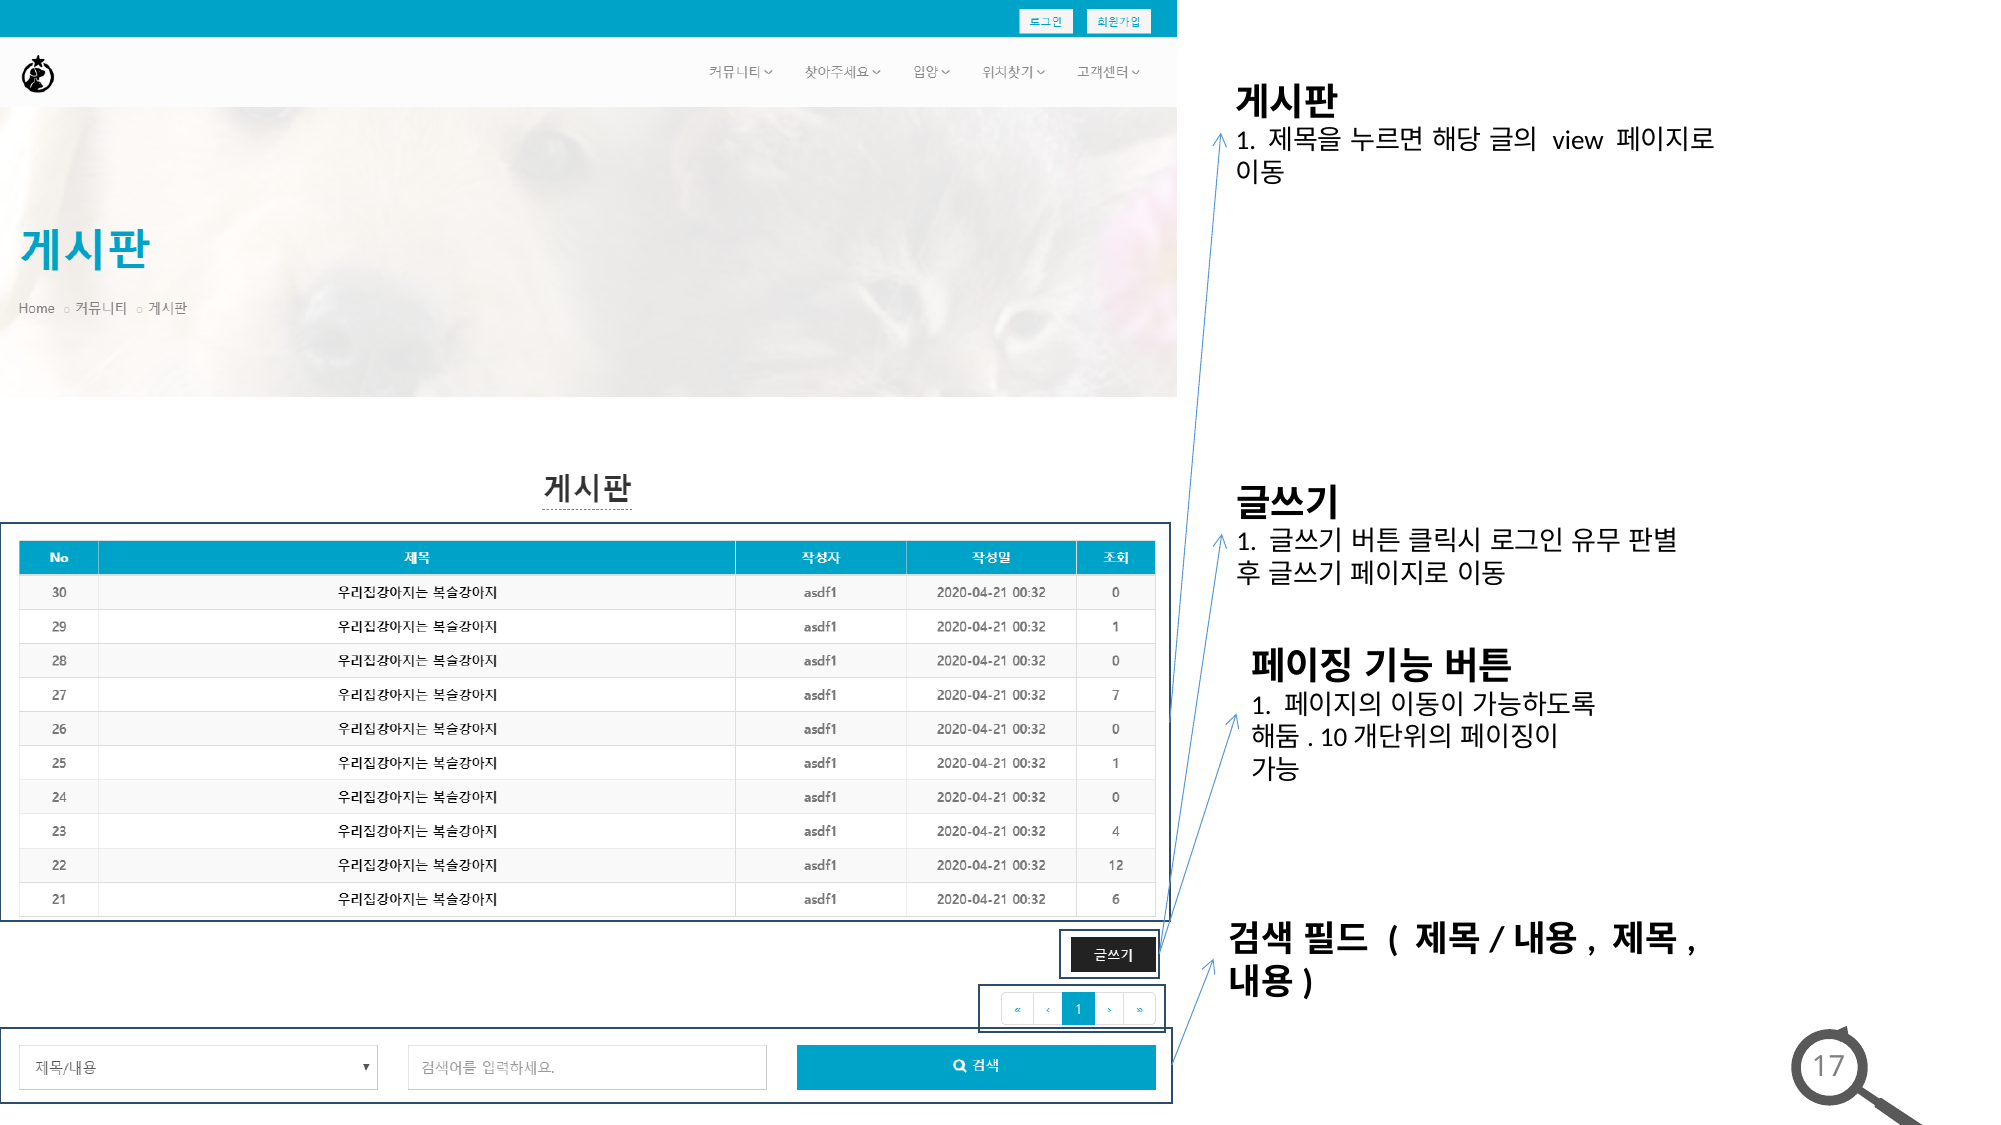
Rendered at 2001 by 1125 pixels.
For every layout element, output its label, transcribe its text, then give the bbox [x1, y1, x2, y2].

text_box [1782, 1019, 1919, 1125]
text_box 게시판 1. 제목을 누르면 해당 글의 view 페이지로 이동 [1220, 70, 1761, 195]
text_box 페이징 기능 버튼 1. 페이지의 이동이 가능하도록 해둠. 10개단위의 페이징이 가능 [1236, 634, 1624, 792]
picture [0, 0, 1177, 1125]
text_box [1159, 714, 1237, 954]
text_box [930, 432, 1460, 484]
text_box 글쓰기 1. 글쓰기 버튼 클릭시 로그인 유무 판별 후 글쓰기 페이지로 이동 [1221, 471, 1701, 596]
text_box 검색 필드 ( 제목/내용, 제목, 내용) [1213, 908, 1782, 1009]
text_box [980, 712, 1401, 775]
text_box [1128, 980, 1257, 1022]
